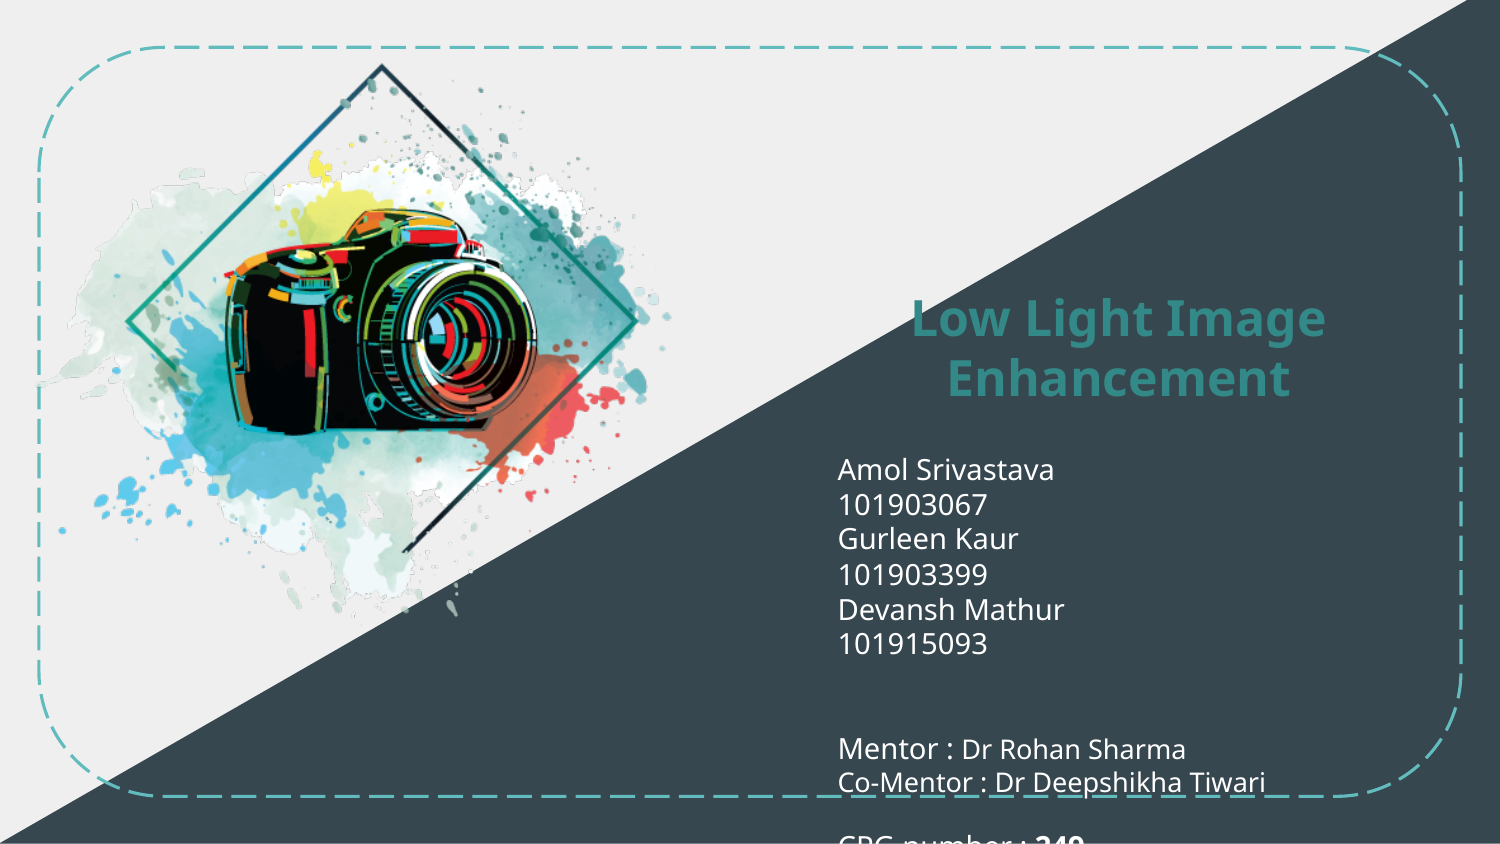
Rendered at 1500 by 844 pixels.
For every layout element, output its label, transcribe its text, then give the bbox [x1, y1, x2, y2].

title Low Light Image Enhancement [797, 253, 1441, 422]
subtitle Amol Srivastava 101903067 Gurleen Kaur 101903399 Devansh Mathur 101915093 Mentor : Dr Rohan Sharma Co-Mentor : Dr Deepshikha Tiwari CPG number : 249 [822, 435, 1441, 633]
picture [20, 42, 698, 633]
text_box [38, 47, 1461, 797]
